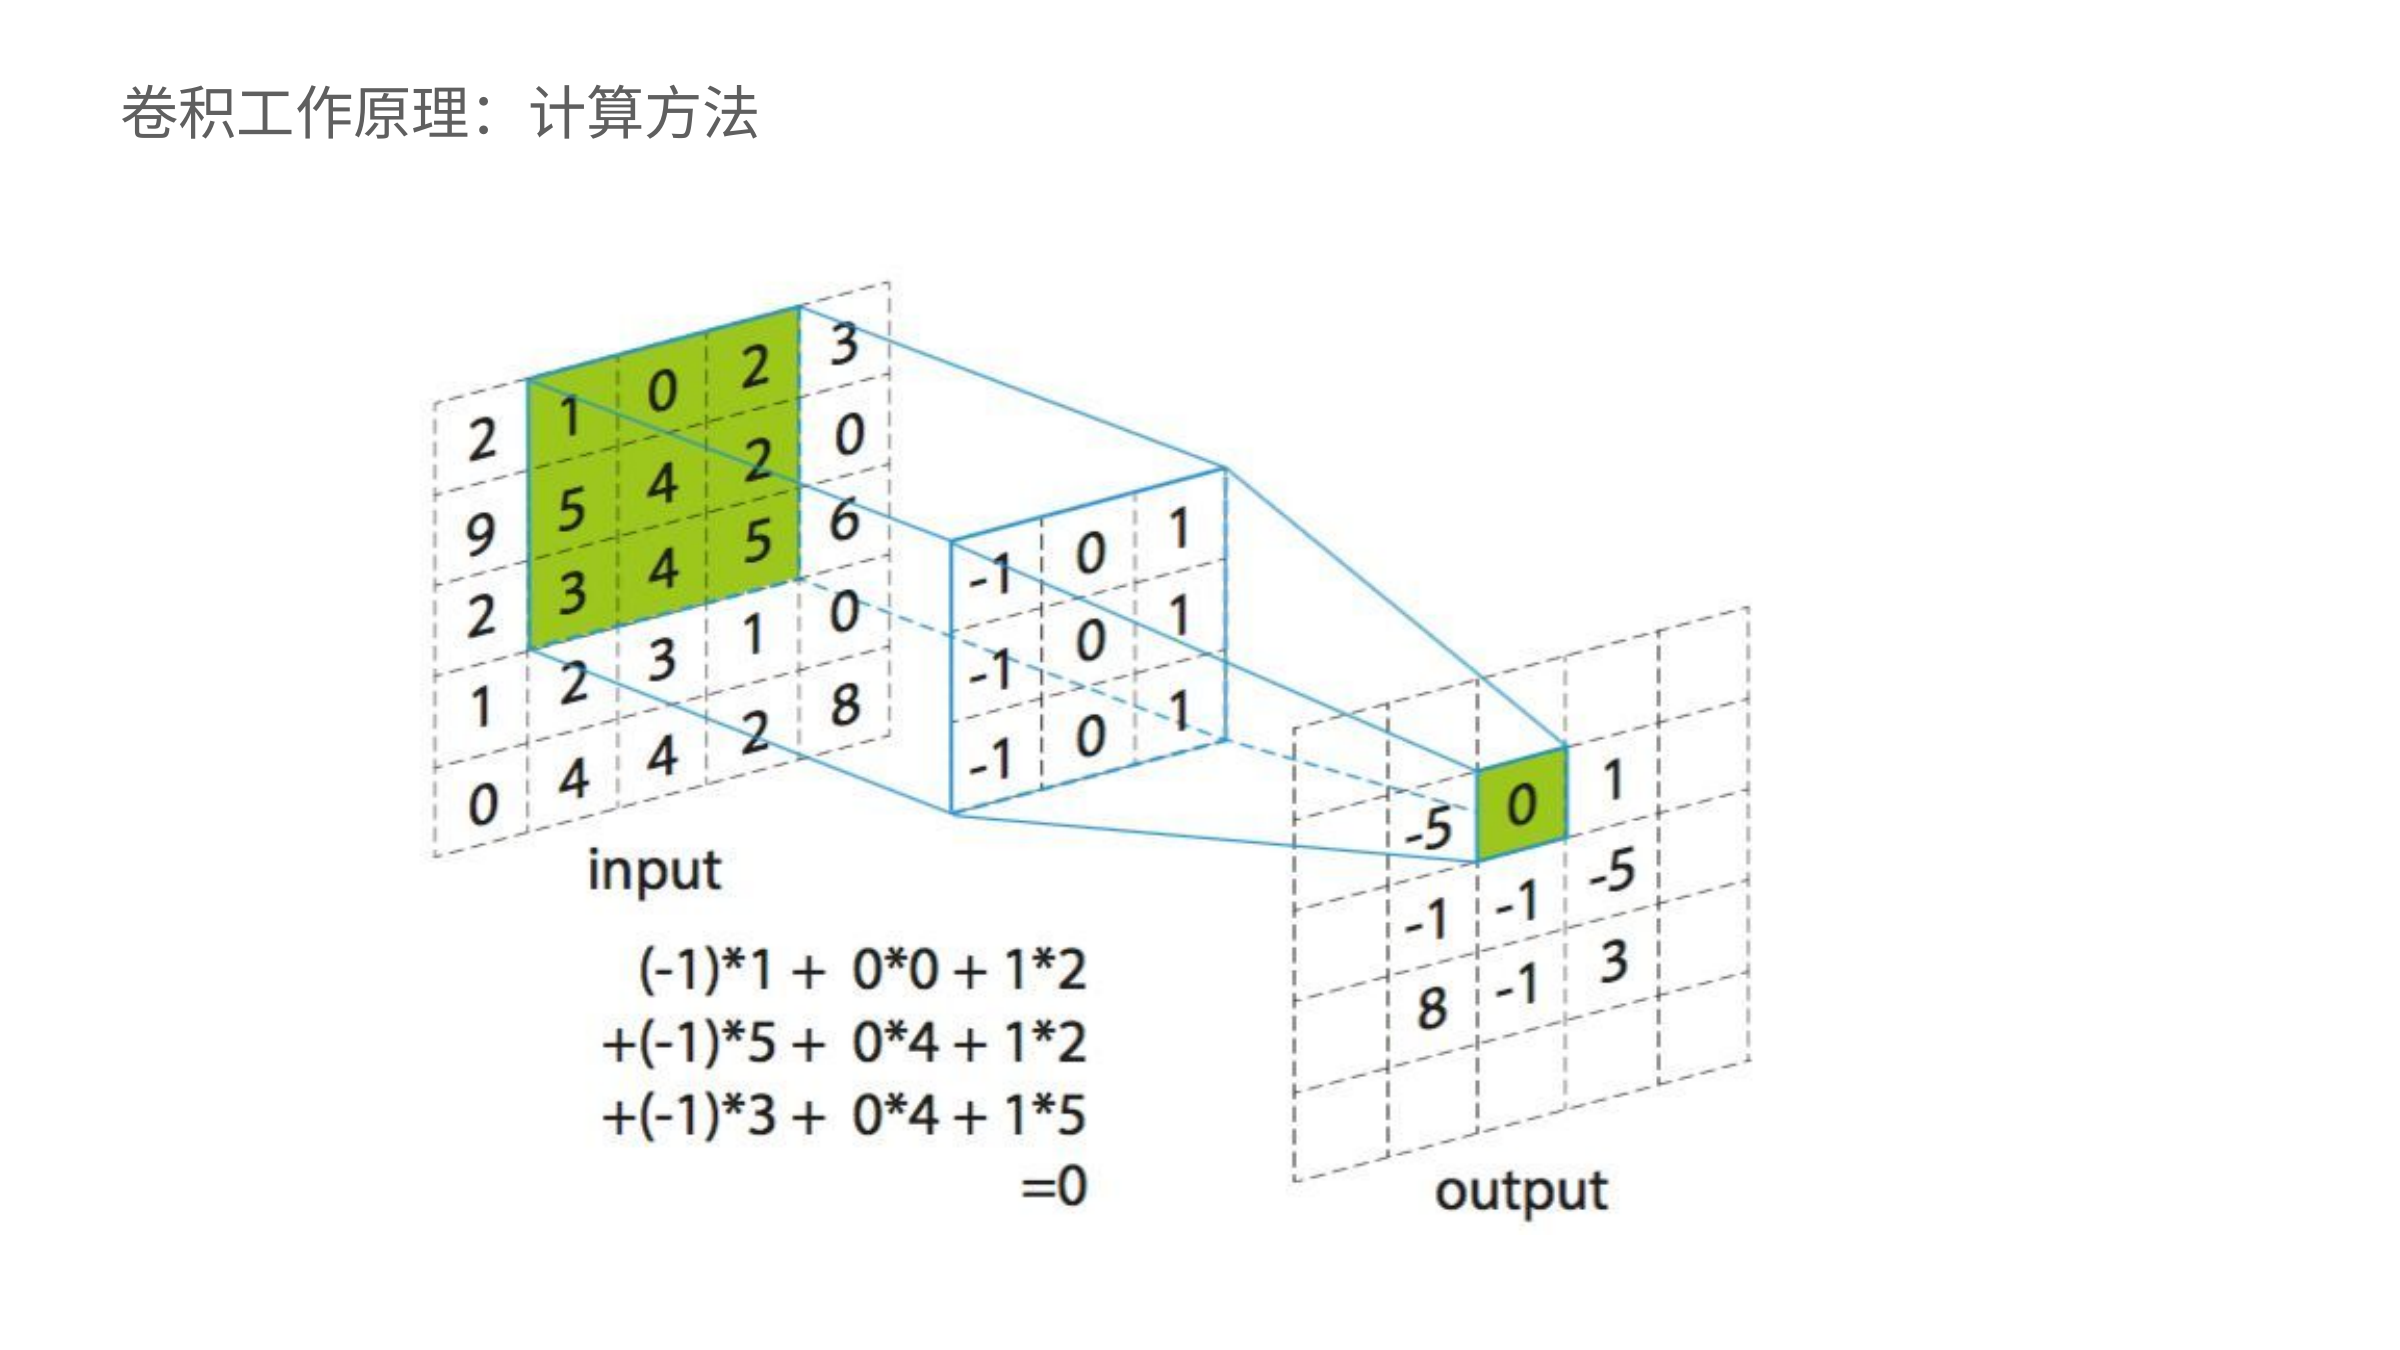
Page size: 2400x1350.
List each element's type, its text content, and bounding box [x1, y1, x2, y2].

text_box 卷积工作原理：计算方法 [107, 64, 1819, 180]
picture [387, 249, 1807, 1235]
